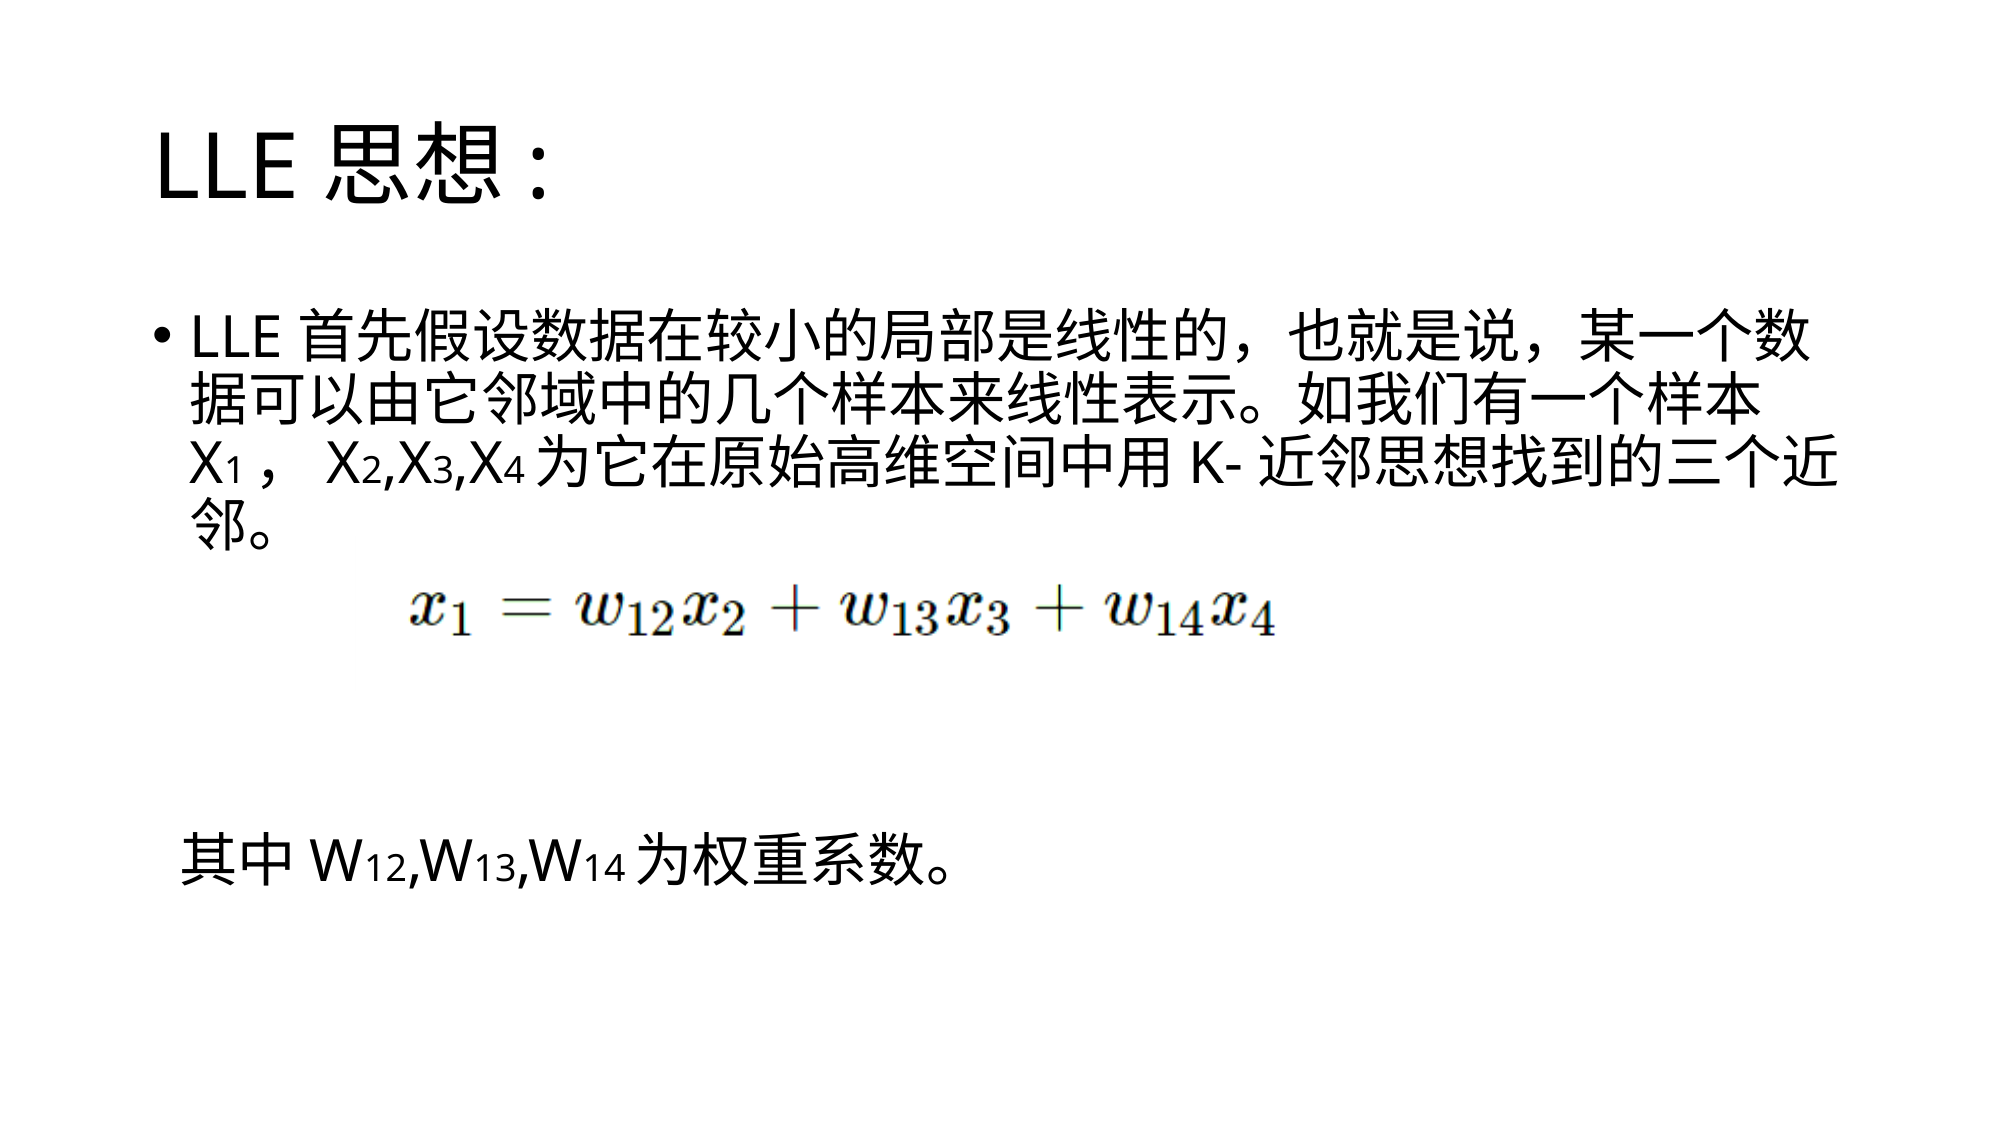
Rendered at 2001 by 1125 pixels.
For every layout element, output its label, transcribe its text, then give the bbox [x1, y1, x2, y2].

list LLE首先假设数据在较小的局部是线性的，也就是说，某一个数据可以由它邻域中的几个样本来线性表示。如我们有一个样本X1，X2,X3,X4为它在原始高维空间中用K-近邻思想找到的三个近邻。 其中W12,W13,W14为权重系数。 [137, 299, 1863, 1014]
picture [354, 536, 1332, 691]
title LLE思想: [137, 59, 1863, 278]
